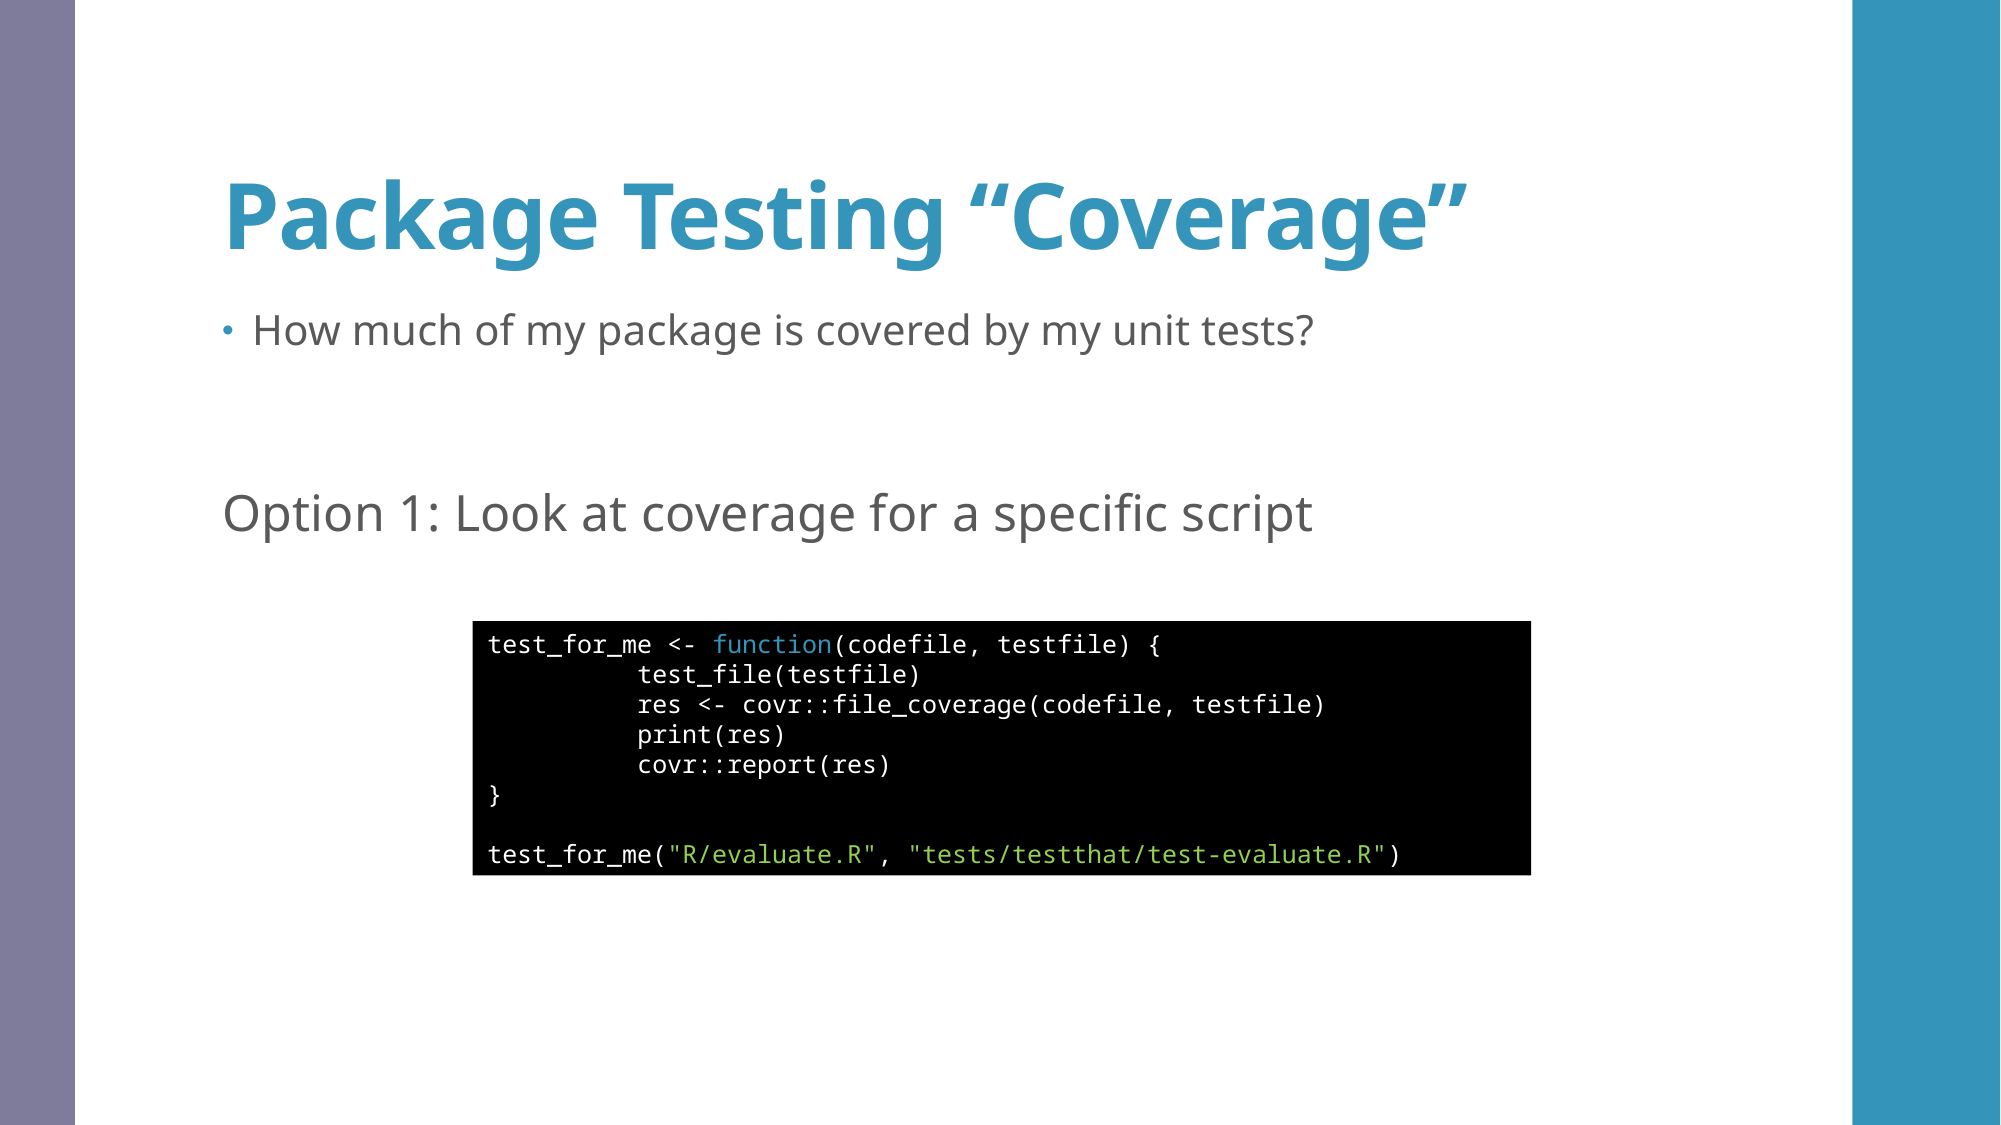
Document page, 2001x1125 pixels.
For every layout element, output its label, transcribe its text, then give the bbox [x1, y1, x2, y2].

text_box test_for_me <- function(codefile, testfile) { test_file(testfile) res <- covr::file_coverage(codefile, testfile) print(res) covr::report(res) } test_for_me("R/evaluate.R", "tests/testthat/test-evaluate.R") [472, 621, 1532, 876]
title Package Testing “Coverage” [206, 48, 1797, 278]
list How much of my package is covered by my unit tests? Option 1: Look at coverage for a specific script [206, 299, 1617, 1014]
